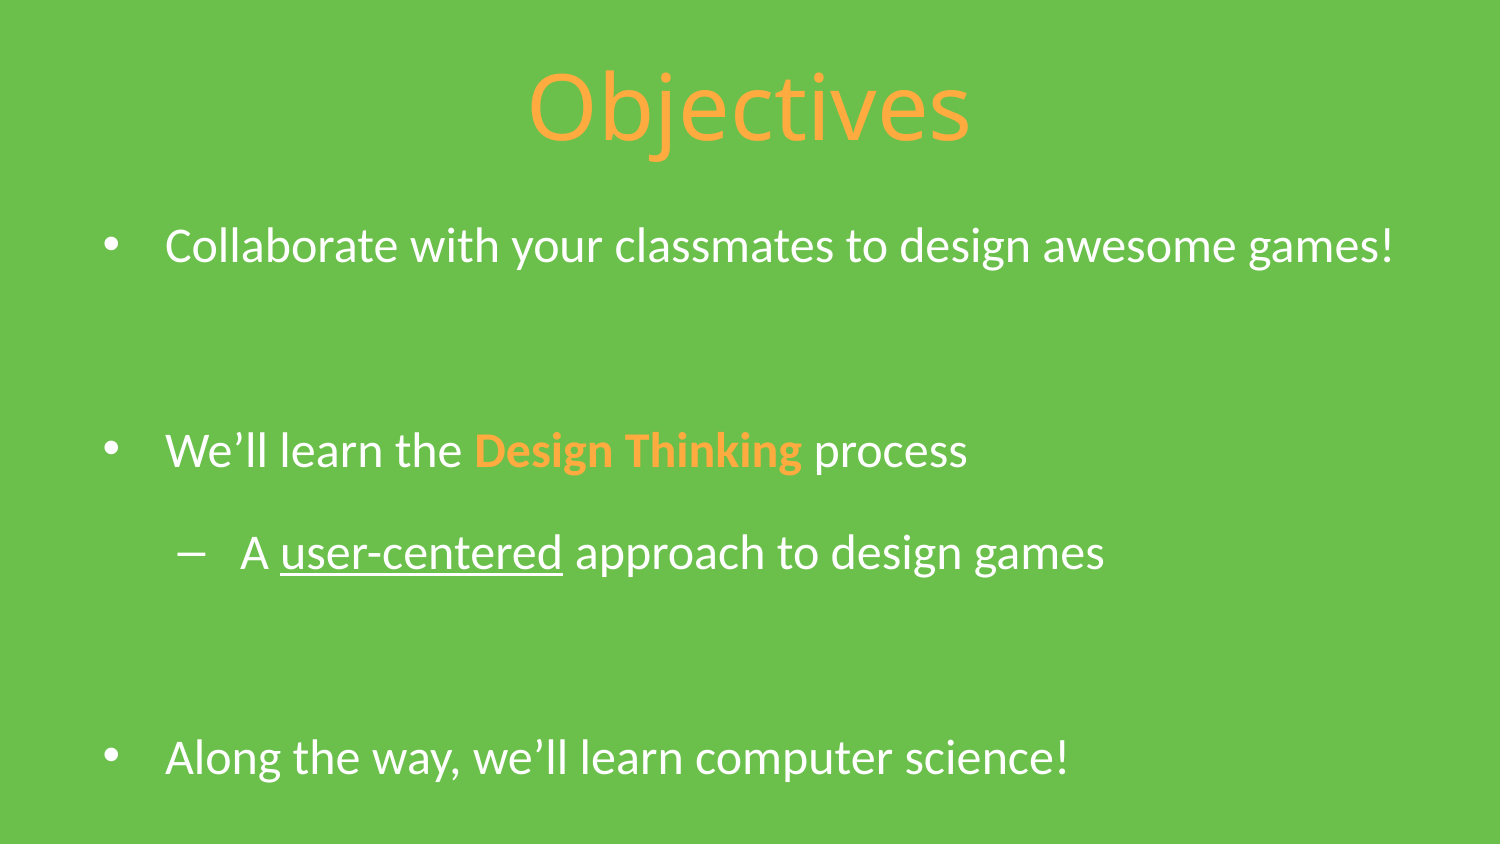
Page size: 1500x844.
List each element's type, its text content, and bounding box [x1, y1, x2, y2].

title Objectives [75, 33, 1425, 175]
list Collaborate with your classmates to design awesome games! We’ll learn the Design Thinking process A user-centered approach to design games Along the way, we’ll learn computer science! [75, 188, 1425, 746]
